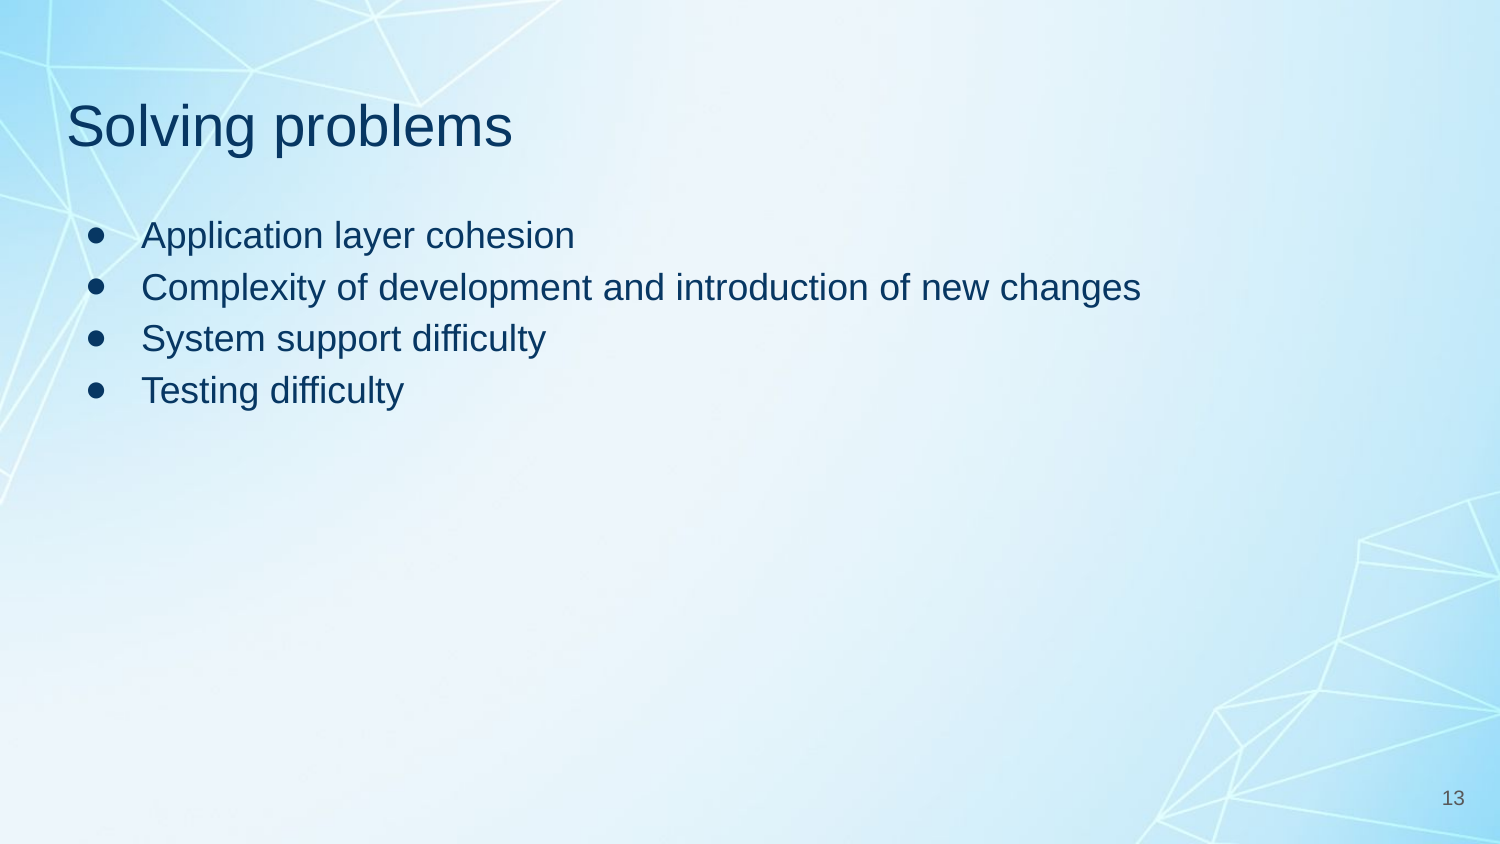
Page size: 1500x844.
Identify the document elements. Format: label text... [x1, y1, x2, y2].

picture [0, 0, 1500, 844]
list Application layer cohesion Complexity of development and introduction of new changes System support difficulty Testing difficulty [51, 189, 1449, 750]
title Solving problems [51, 72, 1449, 167]
slide_number 13 [1389, 764, 1480, 830]
